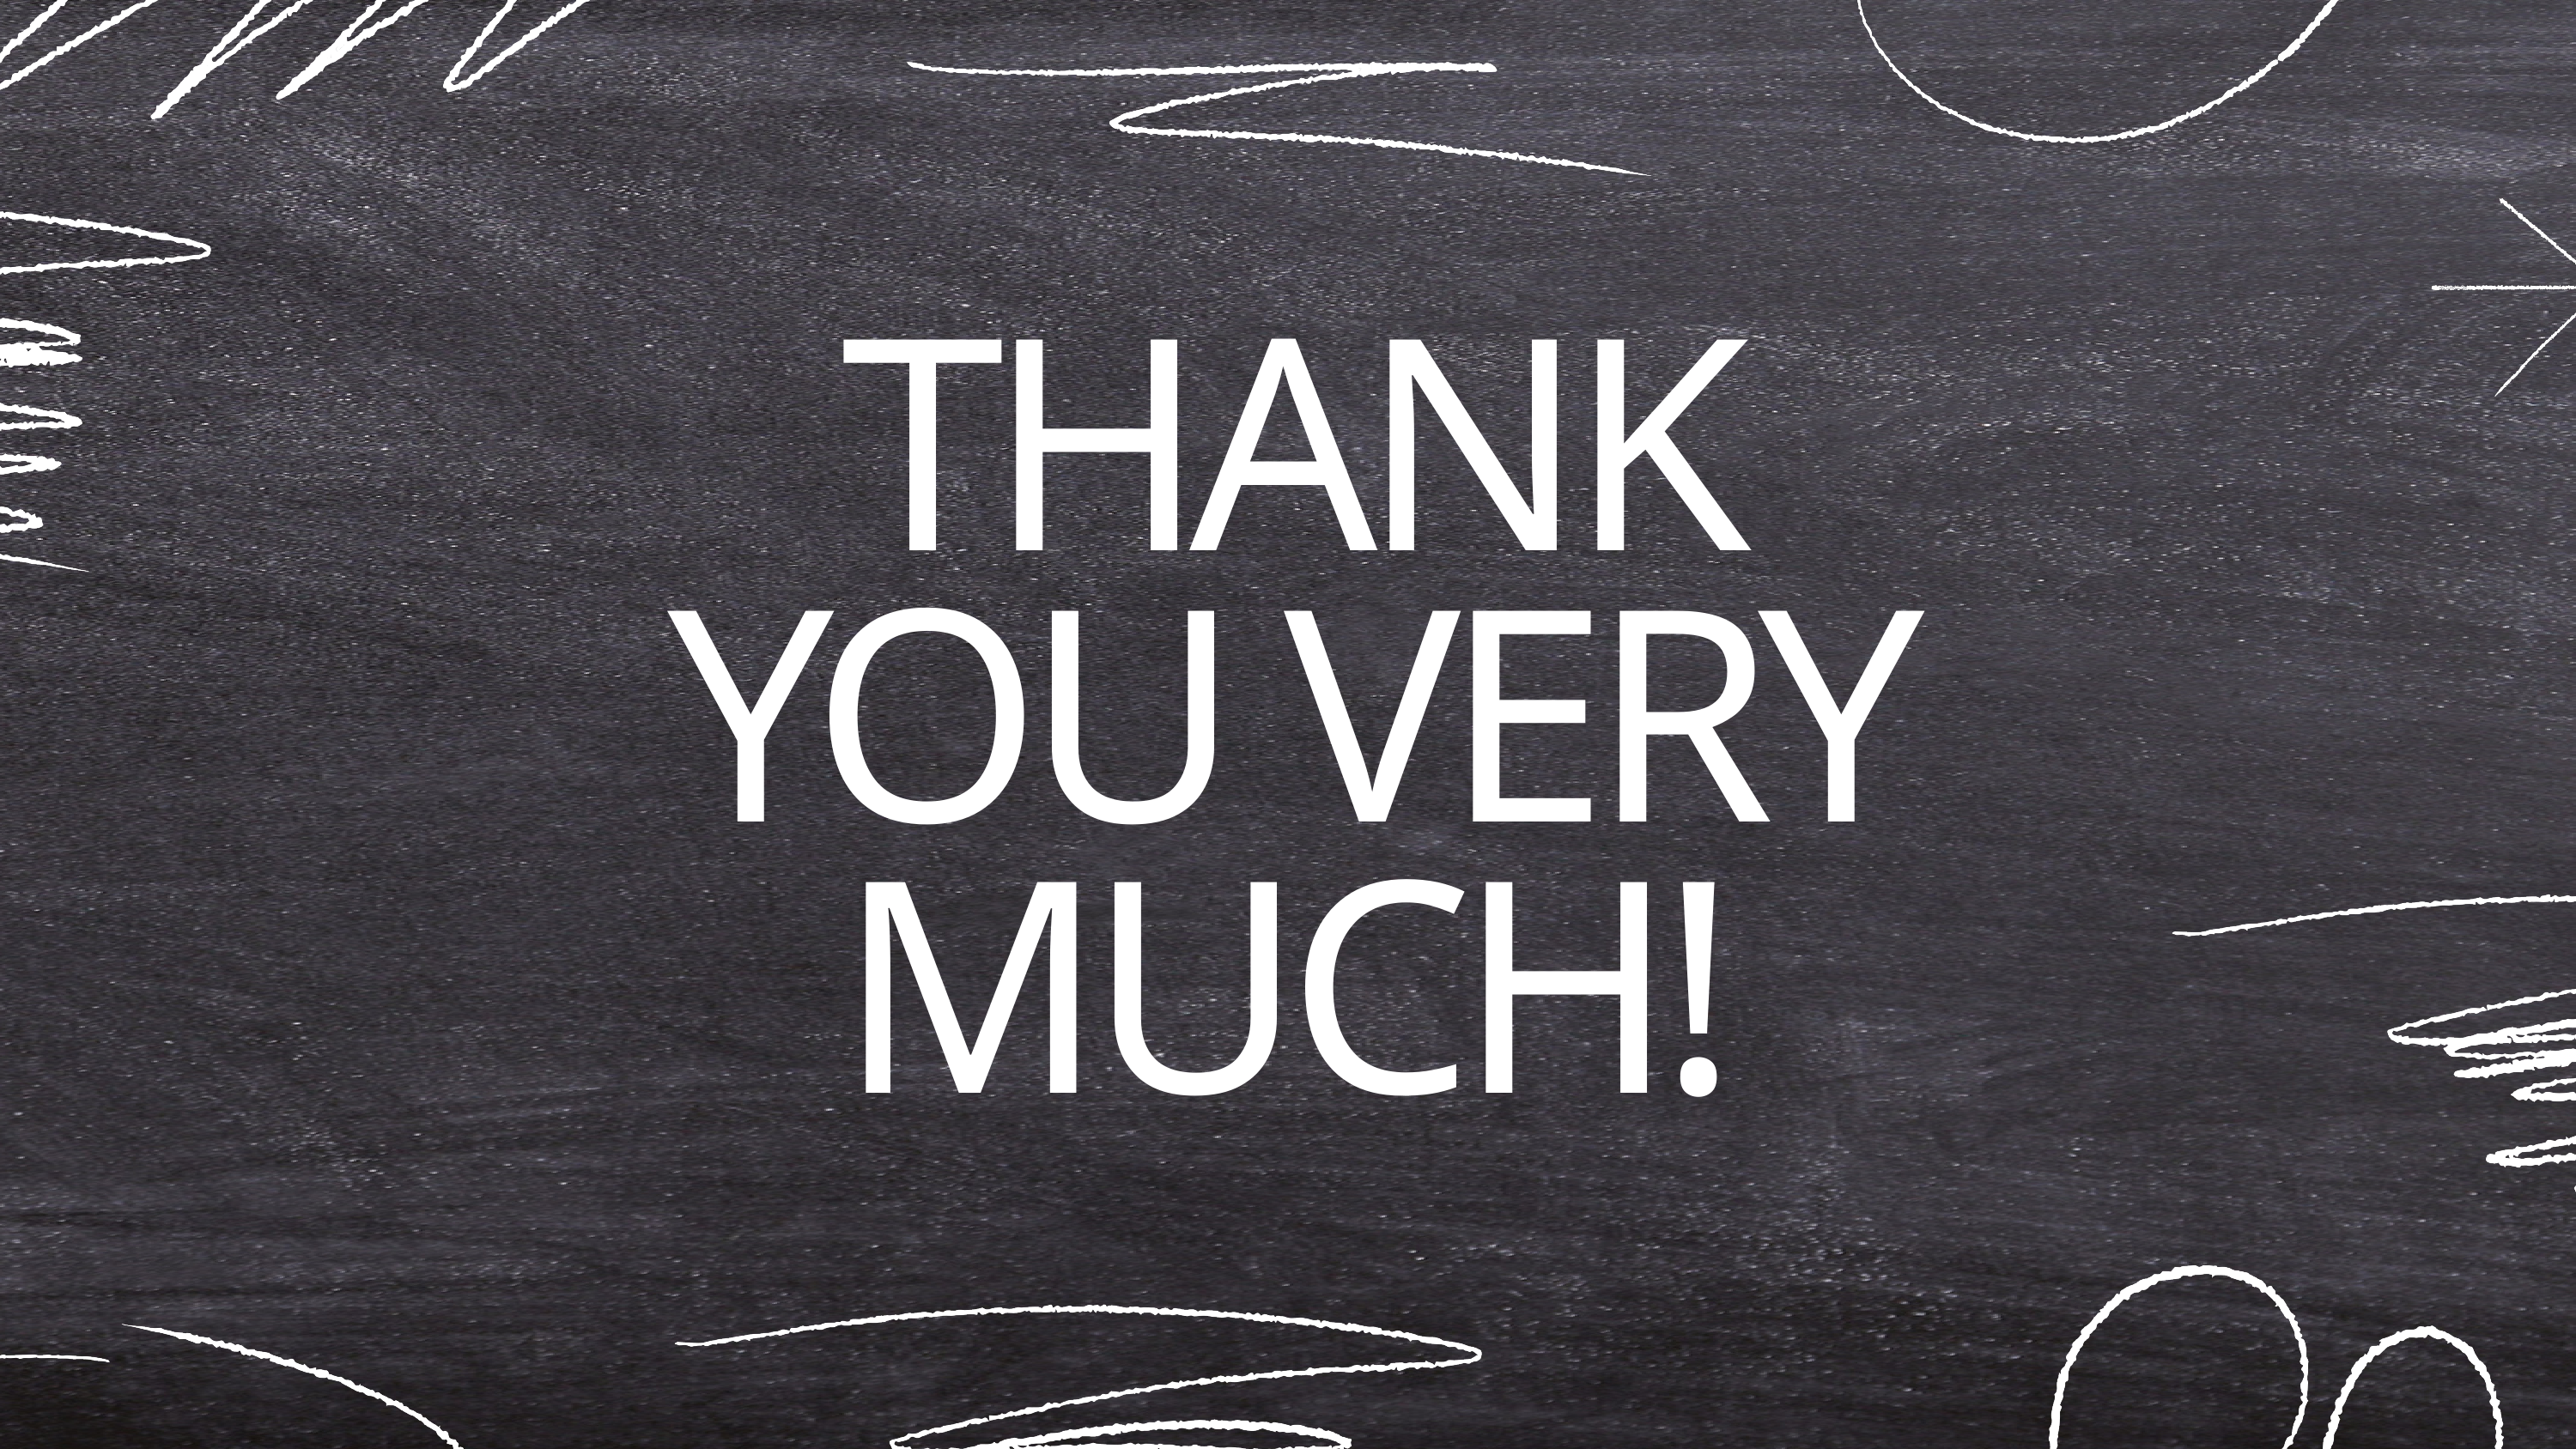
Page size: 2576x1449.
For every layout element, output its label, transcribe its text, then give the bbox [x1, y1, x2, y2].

text_box [0, 0, 724, 120]
text_box [0, 1324, 480, 1449]
text_box [2171, 893, 2576, 1265]
text_box [673, 1303, 1484, 1449]
text_box [0, 0, 2576, 1449]
text_box [906, 61, 1670, 179]
text_box [0, 199, 212, 573]
text_box [1853, 0, 2398, 145]
text_box THANK YOU VERY MUCH! [613, 338, 1963, 1153]
text_box [2431, 104, 2576, 518]
text_box [1759, 1265, 2576, 1449]
